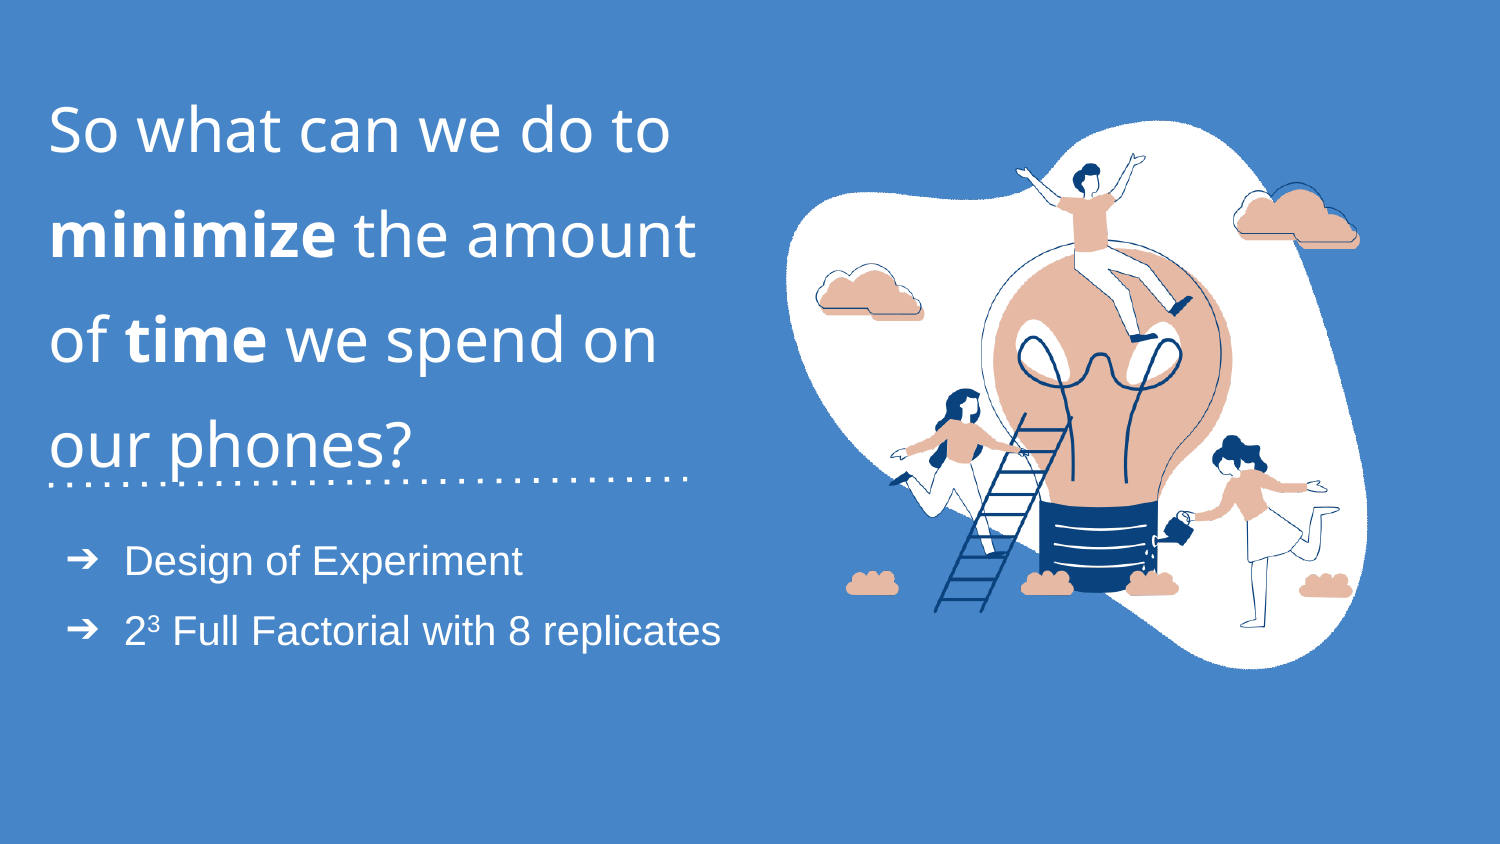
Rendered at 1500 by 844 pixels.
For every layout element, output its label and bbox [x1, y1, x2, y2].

picture [751, 41, 1468, 802]
text_box [48, 59, 751, 726]
text_box [48, 478, 688, 486]
